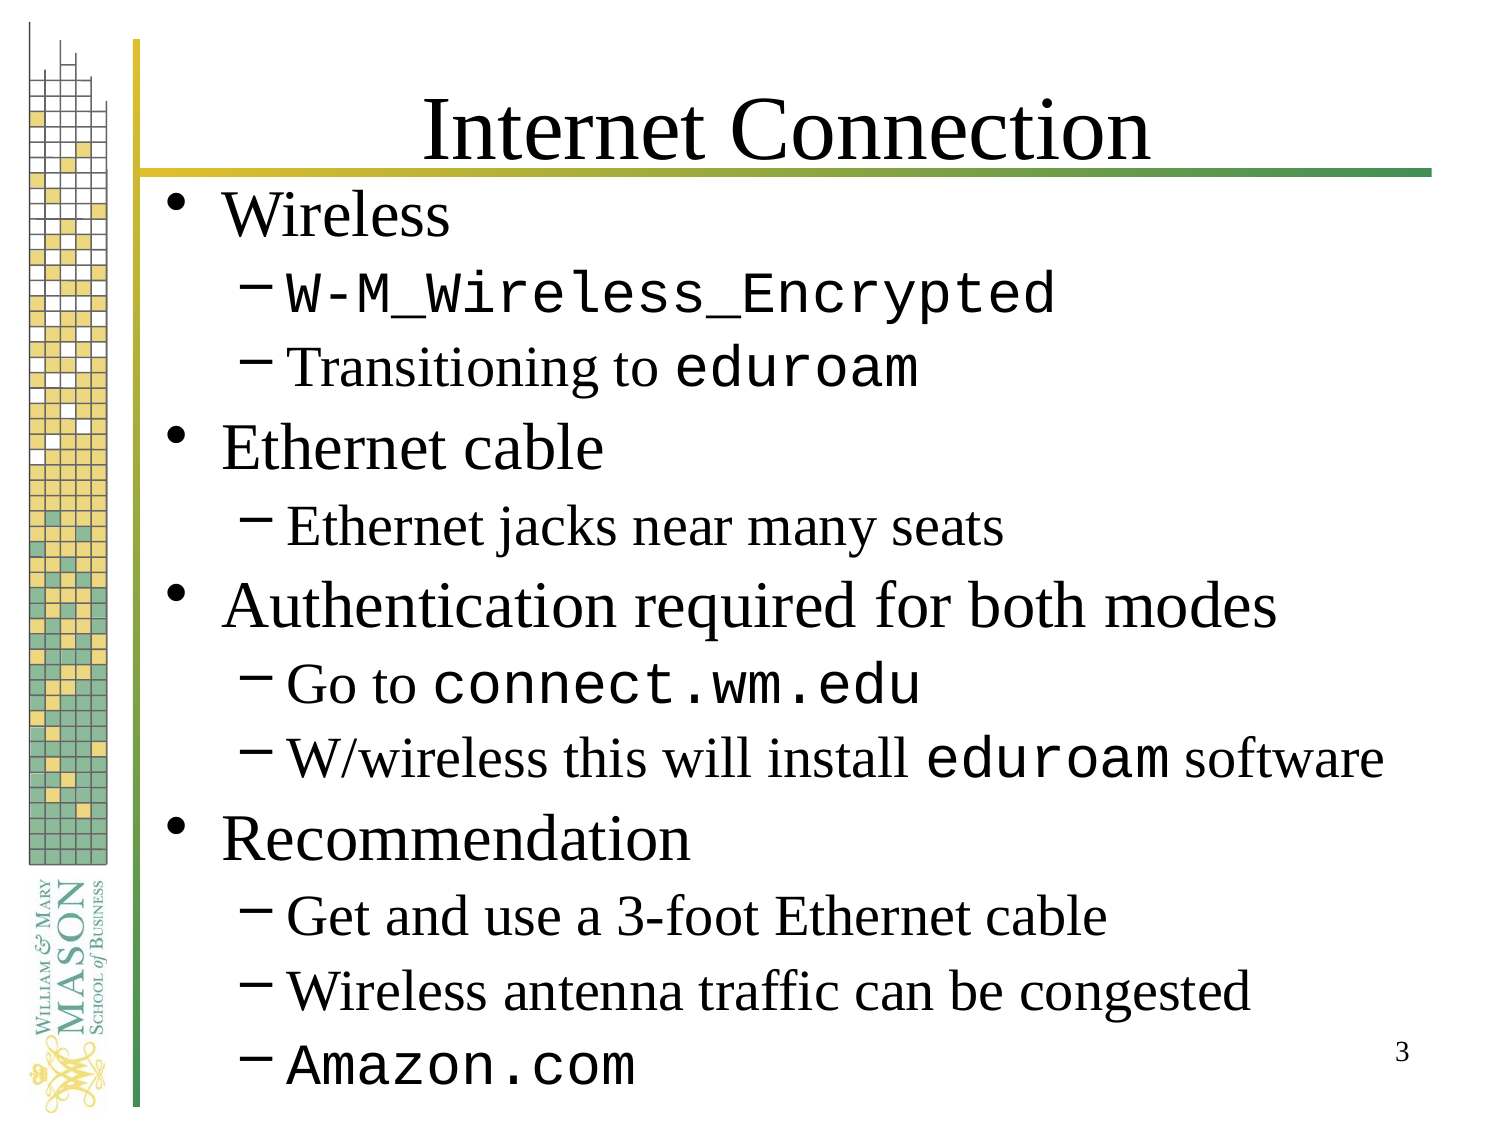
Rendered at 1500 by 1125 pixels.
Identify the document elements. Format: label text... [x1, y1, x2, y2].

table_header Description [29, 879, 107, 1113]
list Wireless W-M_Wireless_Encrypted Transitioning to eduroam Ethernet cable Ethernet jacks near many seats Authentication required for both modes Go to connect.wm.edu W/wireless this will install eduroam software Recommendation Get and use a 3-foot Ethernet cable Wireless antenna traffic can be congested Amazon.com [150, 162, 1425, 985]
slide_number 3 [1048, 1024, 1426, 1103]
title Internet Connection [150, 45, 1425, 162]
